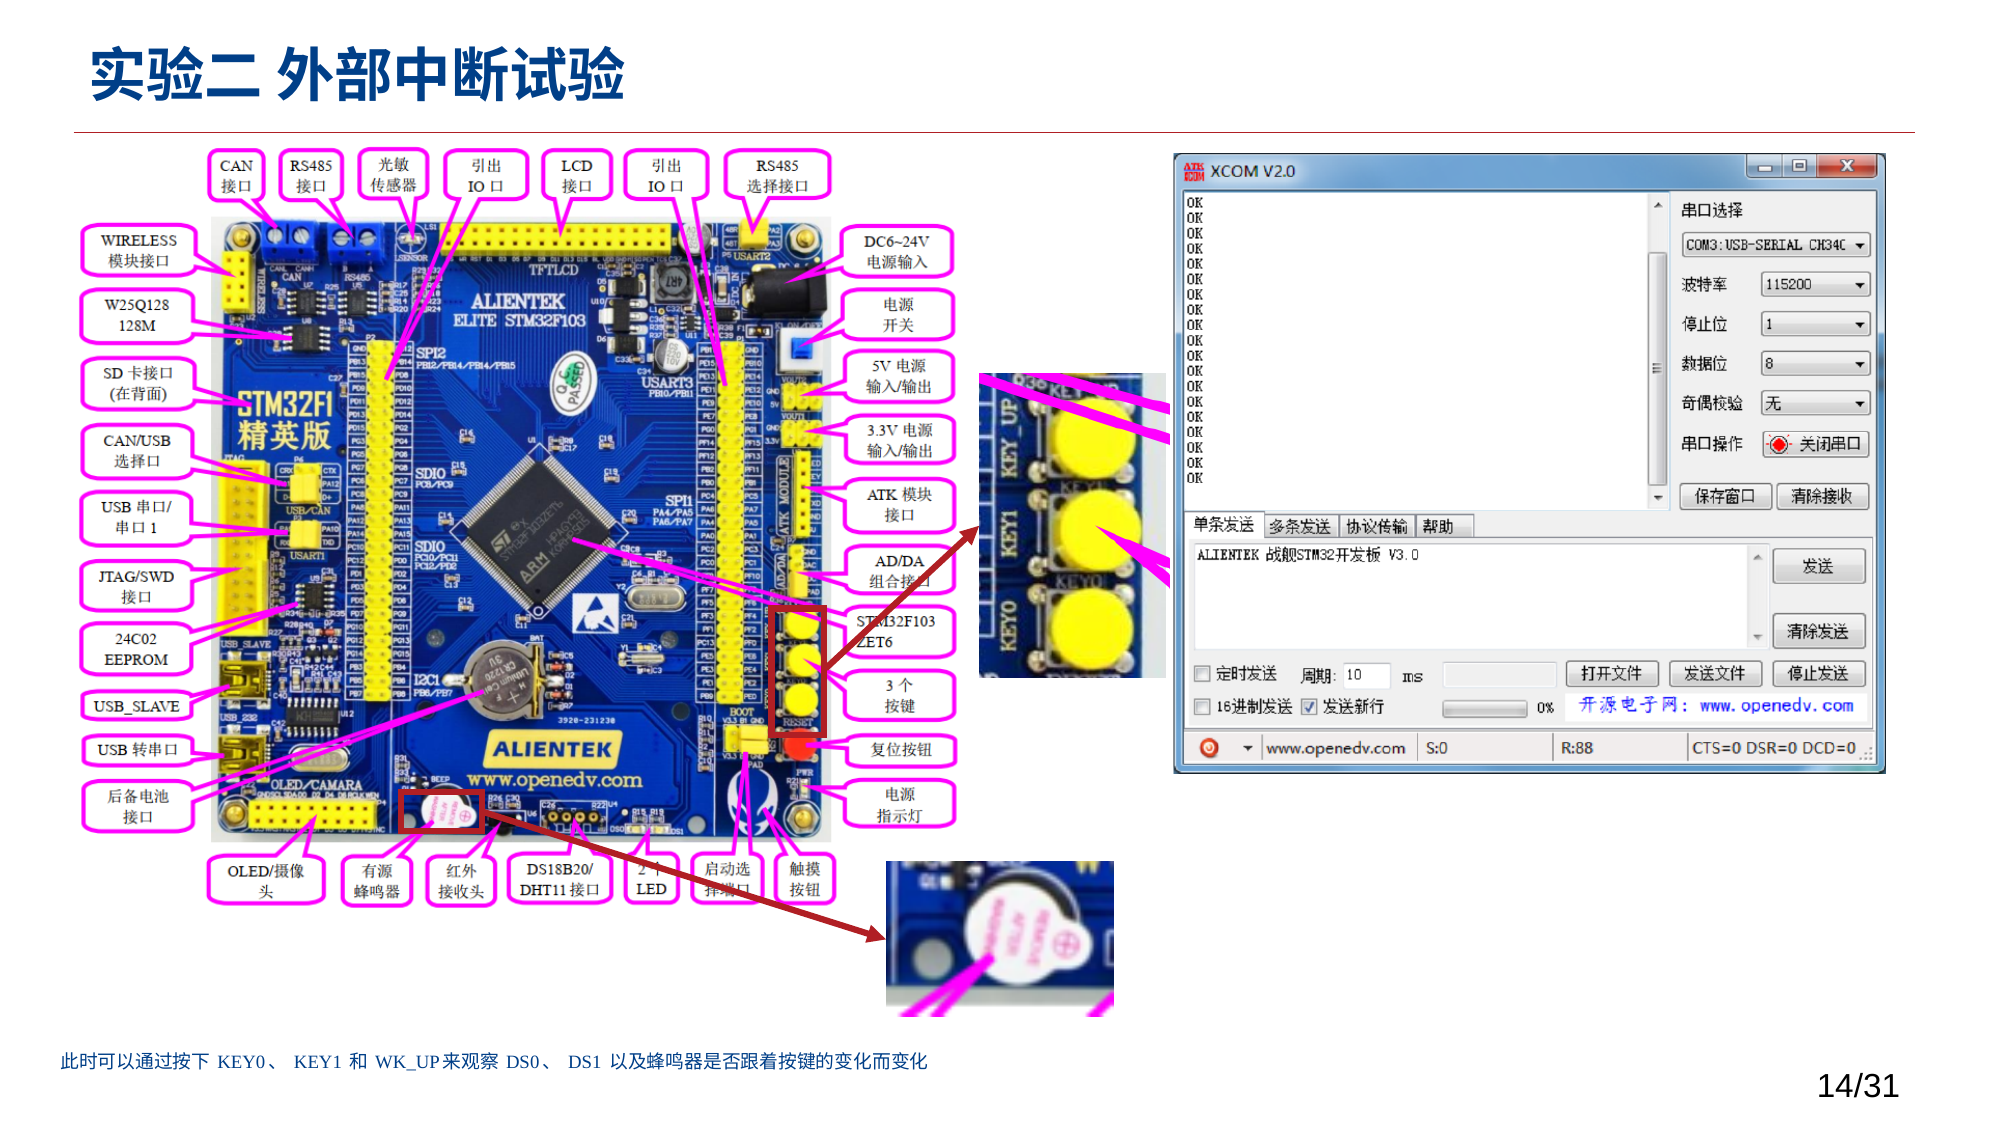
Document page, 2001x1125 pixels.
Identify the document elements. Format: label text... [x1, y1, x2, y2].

picture [69, 143, 1170, 1018]
slide_number 14/31 [1690, 1054, 1916, 1114]
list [1156, 143, 1890, 776]
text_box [482, 811, 886, 940]
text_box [825, 525, 980, 669]
title 实验二 外部中断试验 [73, 22, 1916, 132]
list 此时可以通过按下 KEY0、 KEY1 和 WK_UP来观察 DS0、 DS1 以及蜂鸣器是否跟着按键的变化而变化 [45, 1042, 1704, 1103]
